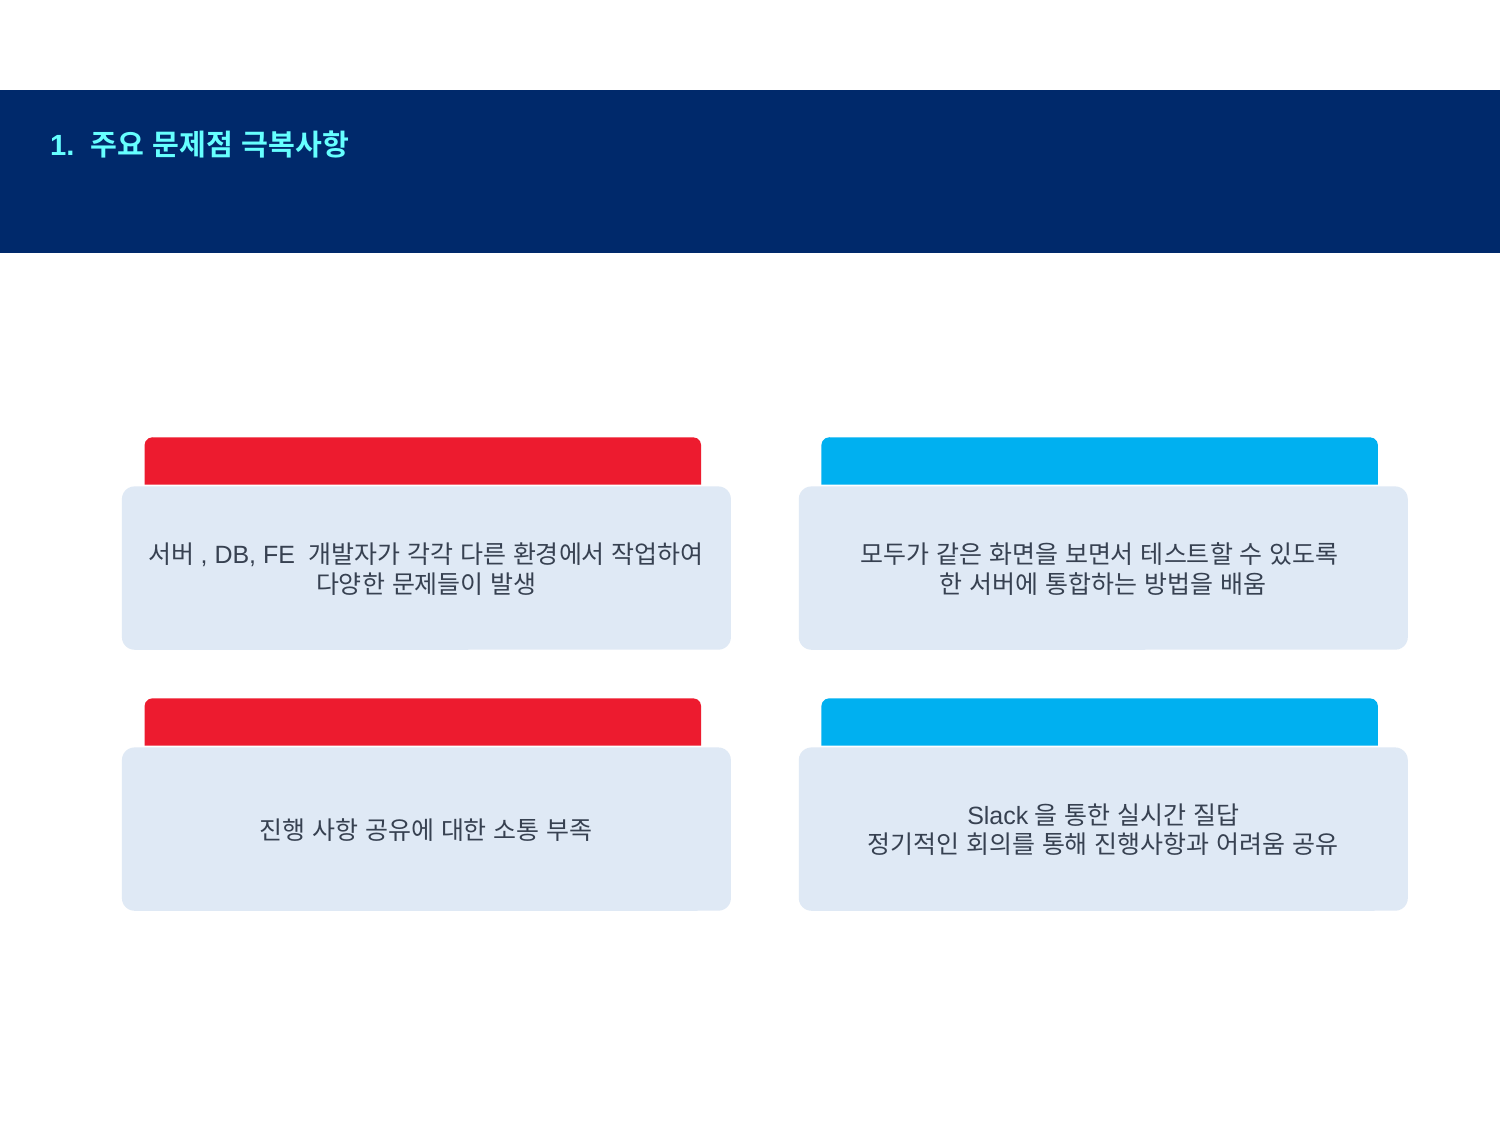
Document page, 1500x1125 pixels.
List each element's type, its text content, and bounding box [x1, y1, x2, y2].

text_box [821, 437, 1378, 485]
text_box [39, 125, 1500, 229]
text_box 진행 사항 공유에 대한 소통 부족 [120, 746, 733, 912]
text_box 서버, DB, FE 개발자가 각각 다른 환경에서 작업하여 다양한 문제들이 발생 [120, 485, 733, 651]
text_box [144, 698, 702, 746]
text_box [821, 698, 1378, 746]
text_box 모두가 같은 화면을 보면서 테스트할 수 있도록 한 서버에 통합하는 방법을 배움 [797, 485, 1409, 651]
text_box Slack을 통한 실시간 질답 정기적인 회의를 통해 진행사항과 어려움 공유 [797, 746, 1409, 912]
text_box [0, 89, 1500, 254]
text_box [144, 437, 702, 485]
